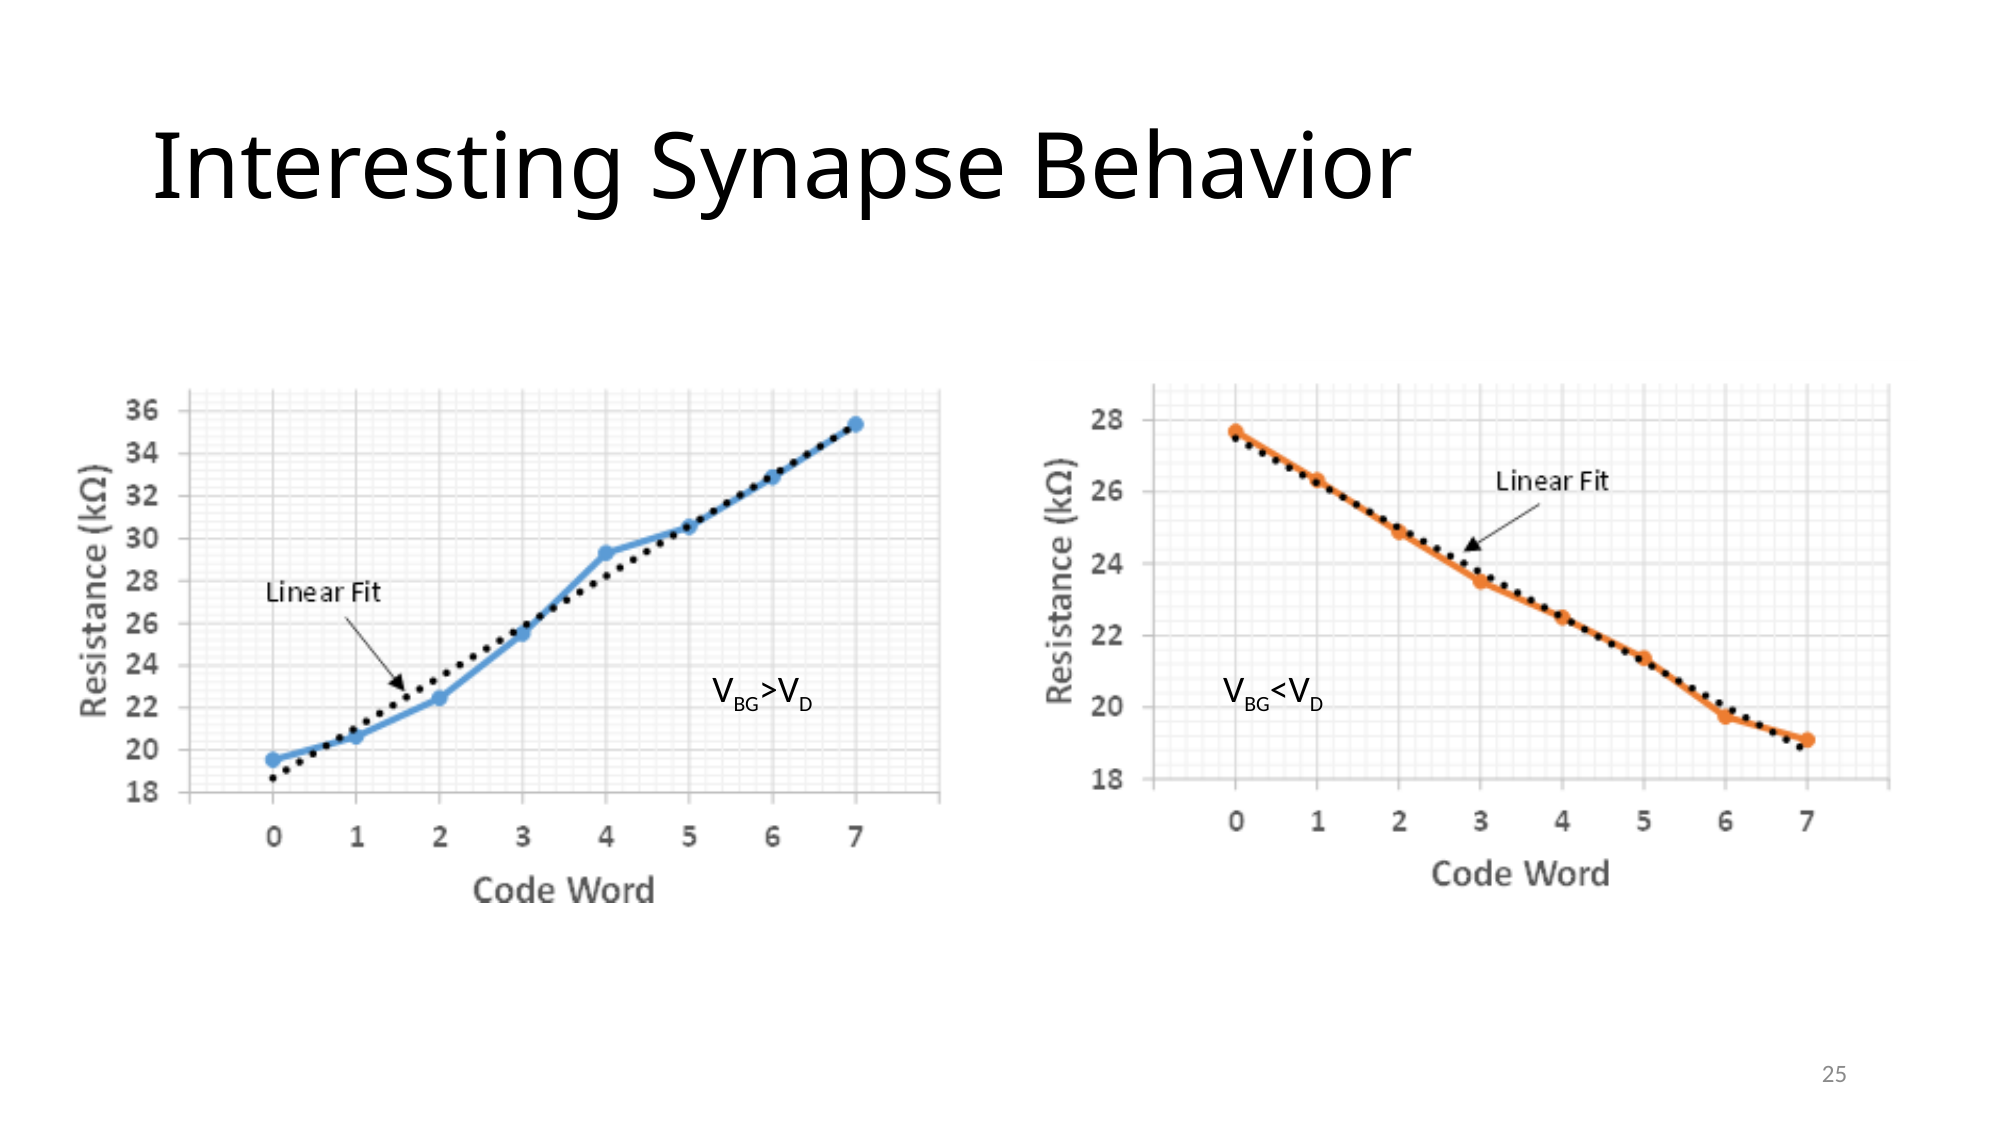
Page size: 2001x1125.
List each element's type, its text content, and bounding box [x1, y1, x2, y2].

title Interesting Synapse Behavior [137, 59, 1863, 278]
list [53, 359, 966, 903]
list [1028, 359, 1918, 903]
slide_number 25 [1412, 1042, 1863, 1103]
